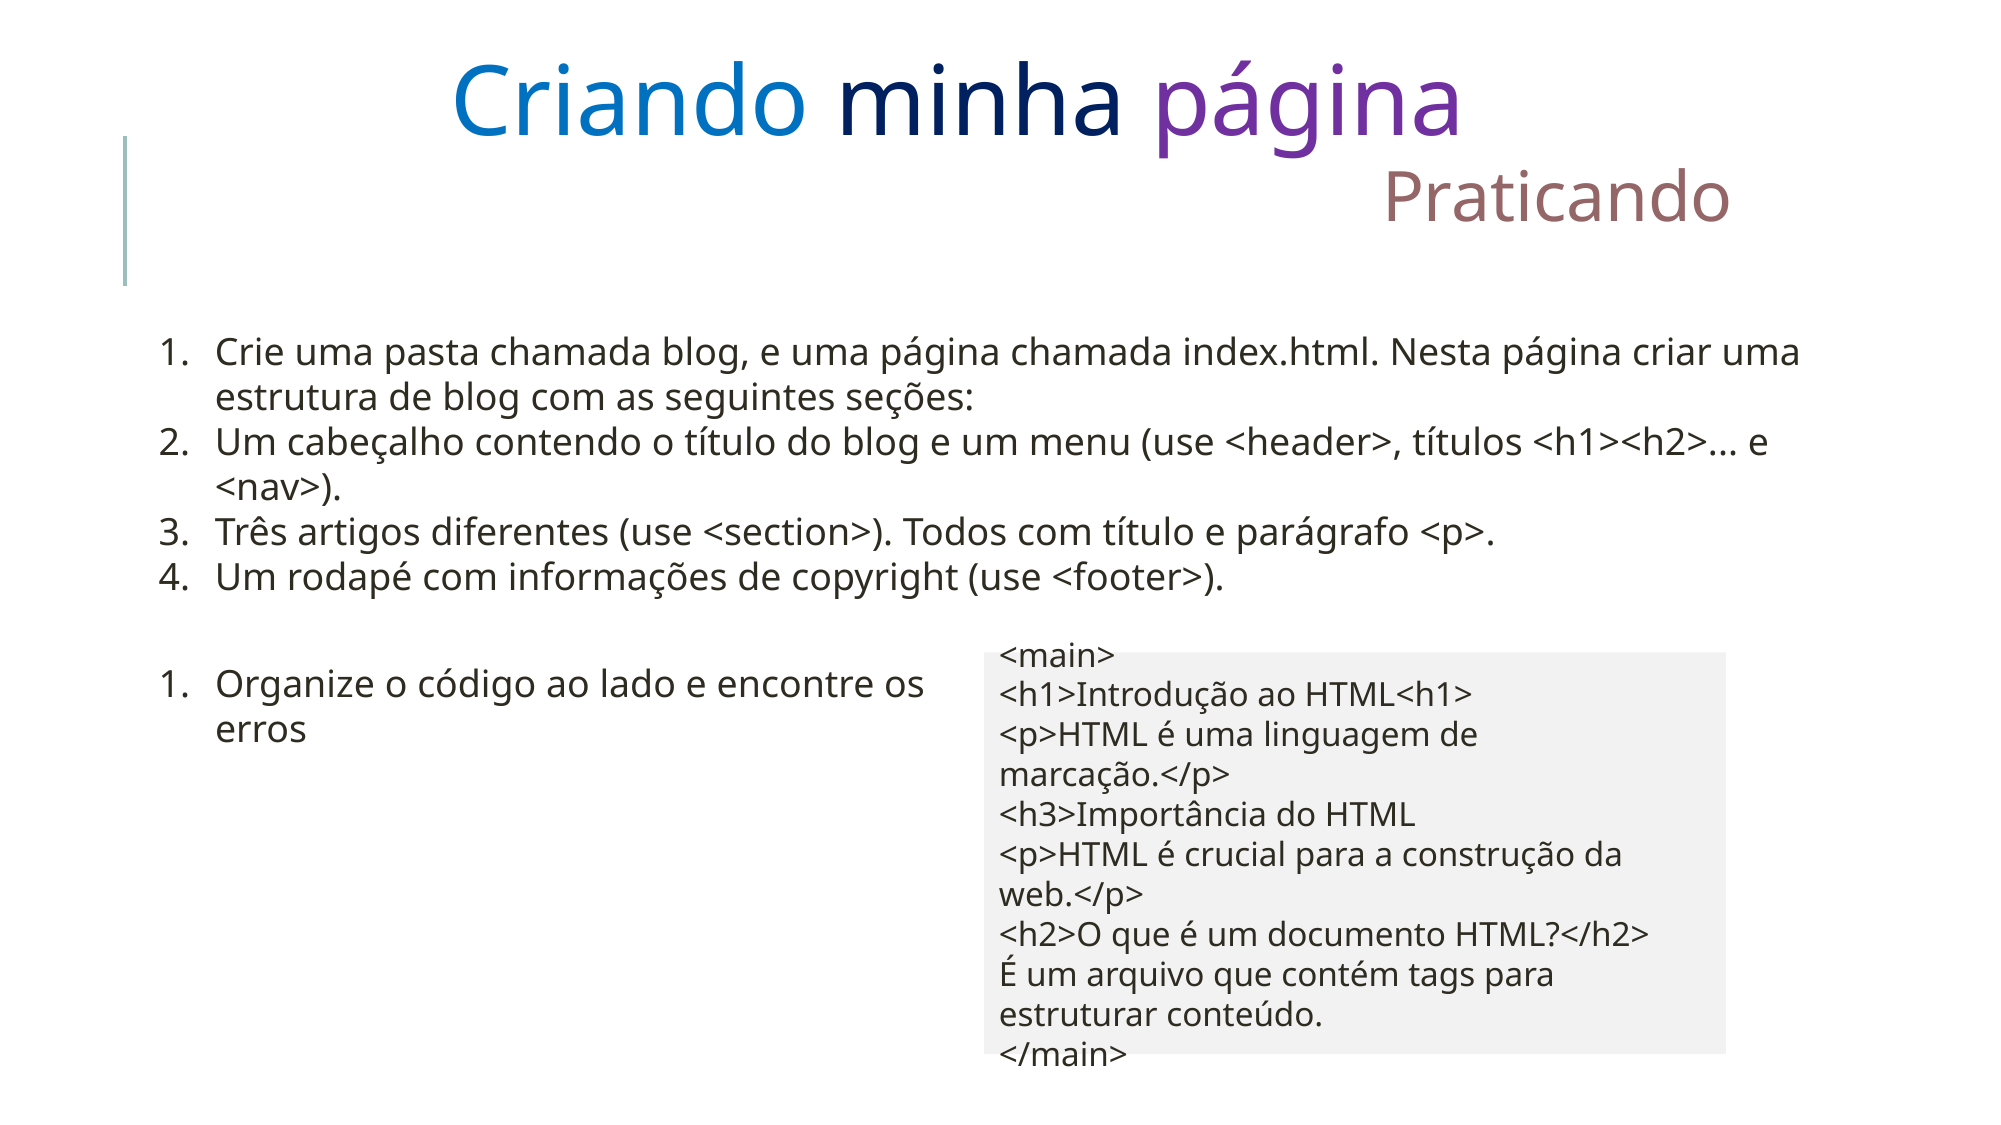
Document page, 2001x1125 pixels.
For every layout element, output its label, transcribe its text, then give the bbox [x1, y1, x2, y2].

text_box <main> <h1>Introdução ao HTML<h1> <p>HTML é uma linguagem de marcação.</p> <h3>Importância do HTML <p>HTML é crucial para a construção da web.</p> <h2>O que é um documento HTML?</h2> É um arquivo que contém tags para estruturar conteúdo. </main> [983, 651, 1727, 1055]
text_box Crie uma pasta chamada blog, e uma página chamada index.html. Nesta página criar uma estrutura de blog com as seguintes seções: Um cabeçalho contendo o título do blog e um menu (use <header>, títulos <h1><h2>... e <nav>). Três artigos diferentes (use <section>). Todos com título e parágrafo <p>. Um rodapé com informações de copyright (use <footer>). [143, 320, 1877, 605]
text_box Organize o código ao lado e encontre os erros [143, 652, 956, 802]
text_box Criando minha página [0, 19, 1944, 156]
text_box Praticando [1192, 138, 1924, 236]
